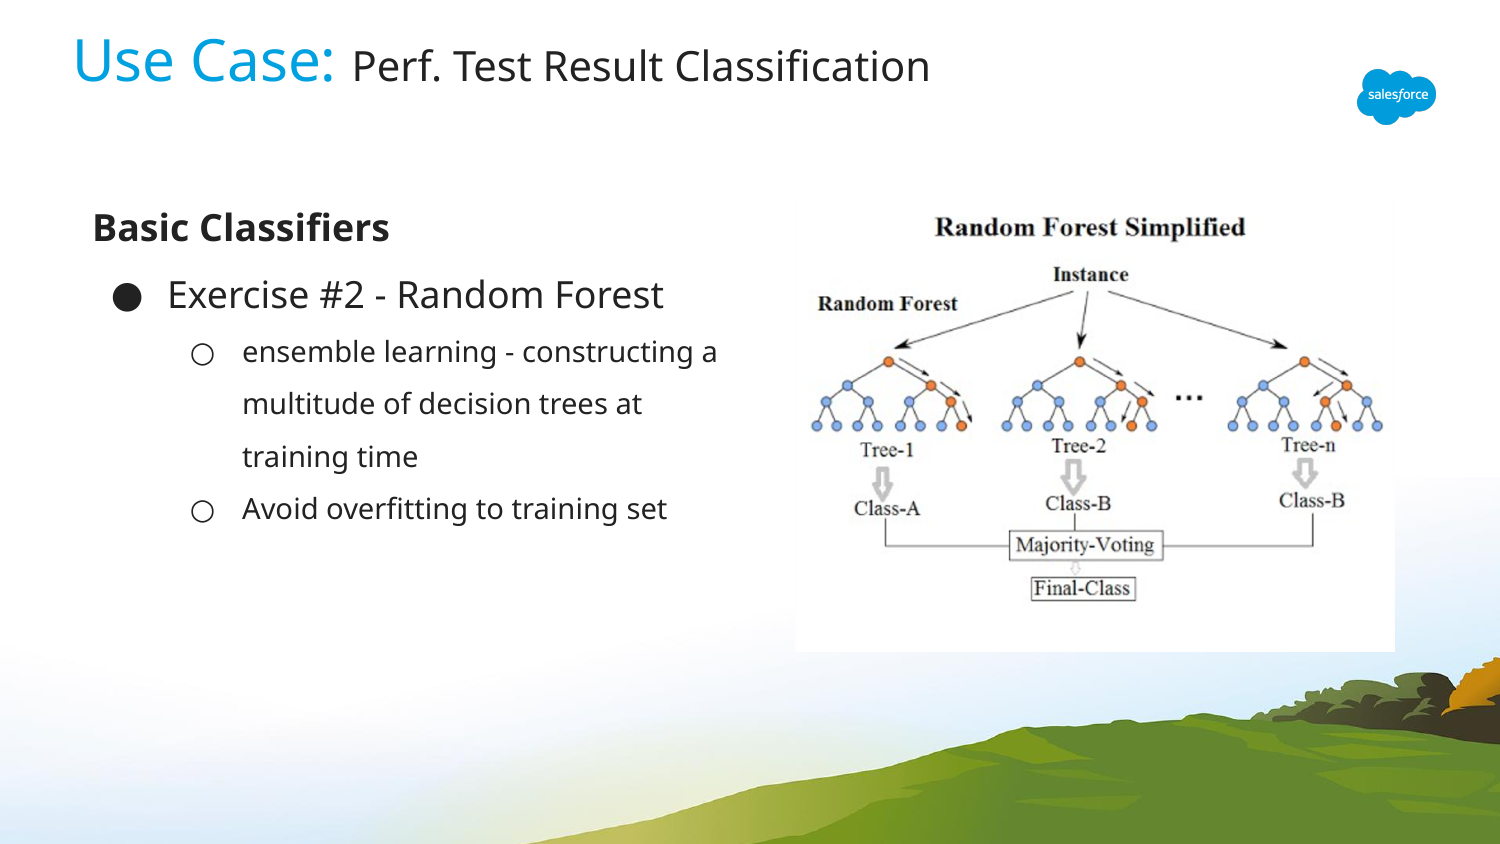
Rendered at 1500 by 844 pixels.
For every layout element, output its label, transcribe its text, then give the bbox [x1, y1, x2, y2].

picture [0, 0, 1500, 844]
title Use Case: Perf. Test Result Classification [60, 17, 1421, 140]
text_box Basic Classifiers Exercise #2 - Random Forest ensemble learning - constructing a multitude of decision trees at training time Avoid overfitting to training set [77, 166, 750, 728]
